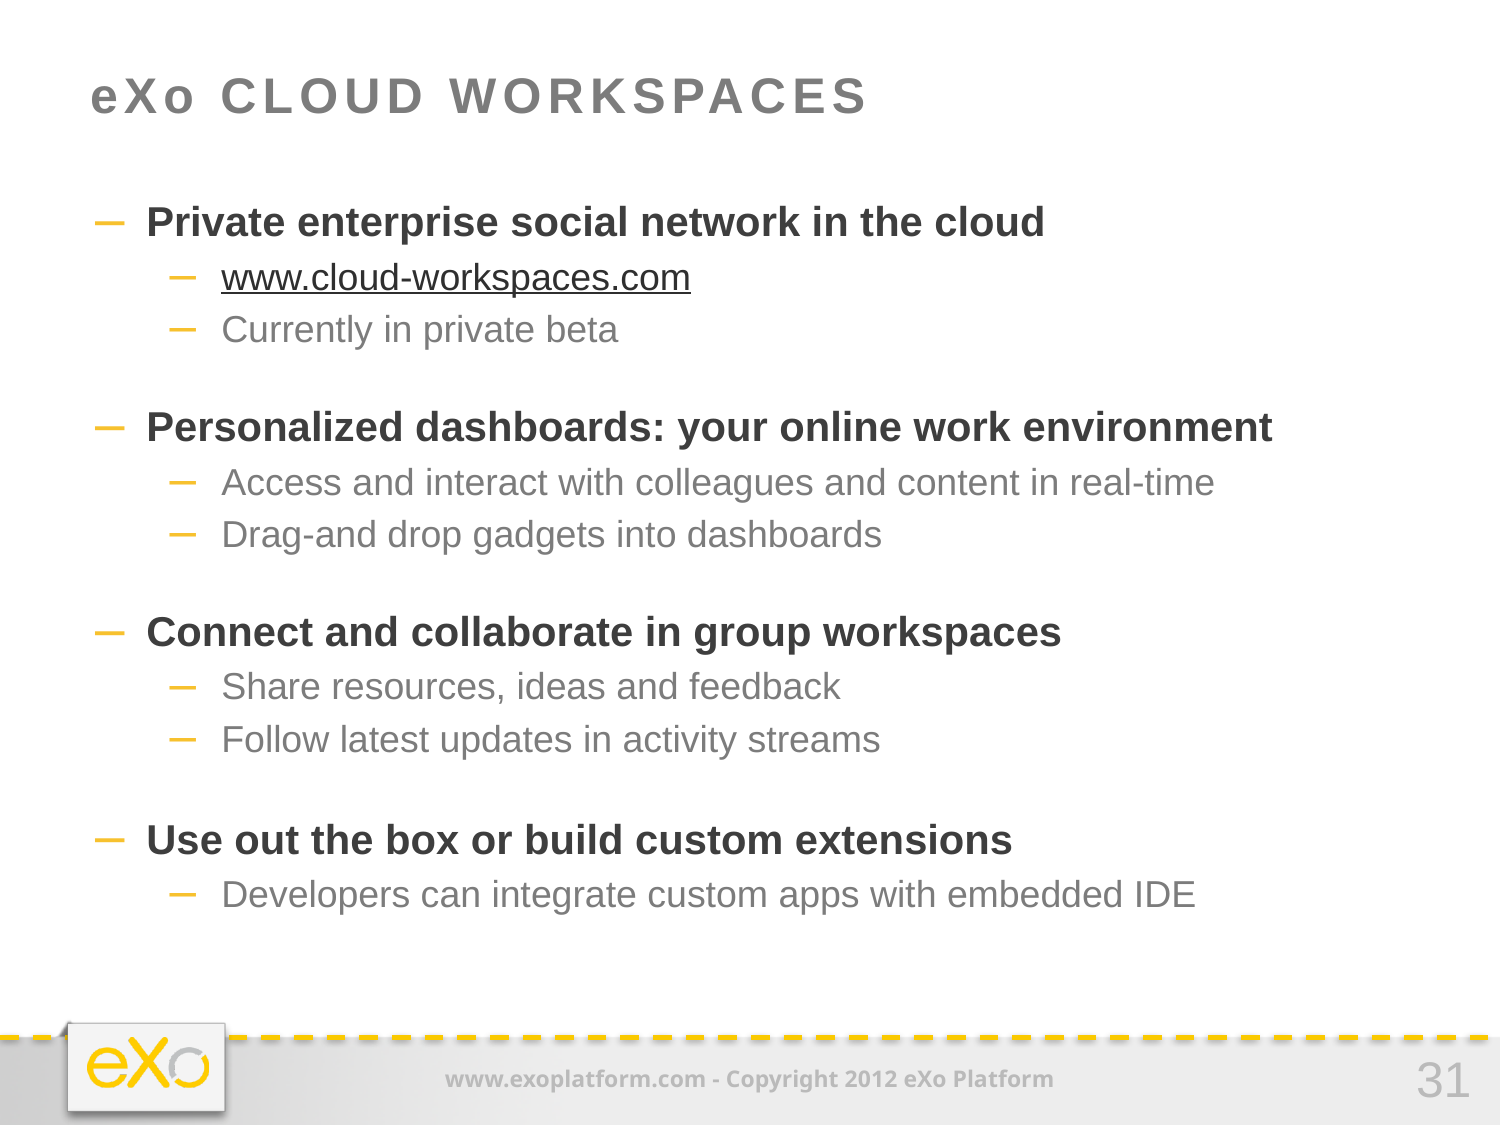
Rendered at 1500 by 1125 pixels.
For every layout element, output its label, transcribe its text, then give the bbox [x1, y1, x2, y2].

list Private enterprise social network in the cloud www.cloud-workspaces.com Currently in private beta Personalized dashboards: your online work environment Access and interact with colleagues and content in real-time Drag-and drop gadgets into dashboards Connect and collaborate in group workspaces Share resources, ideas and feedback Follow latest updates in activity streams Use out the box or build custom extensions Developers can integrate custom apps with embedded IDE [75, 187, 1425, 1013]
picture [0, 1010, 1500, 1125]
title eXo Cloud Workspaces [75, 37, 1425, 150]
